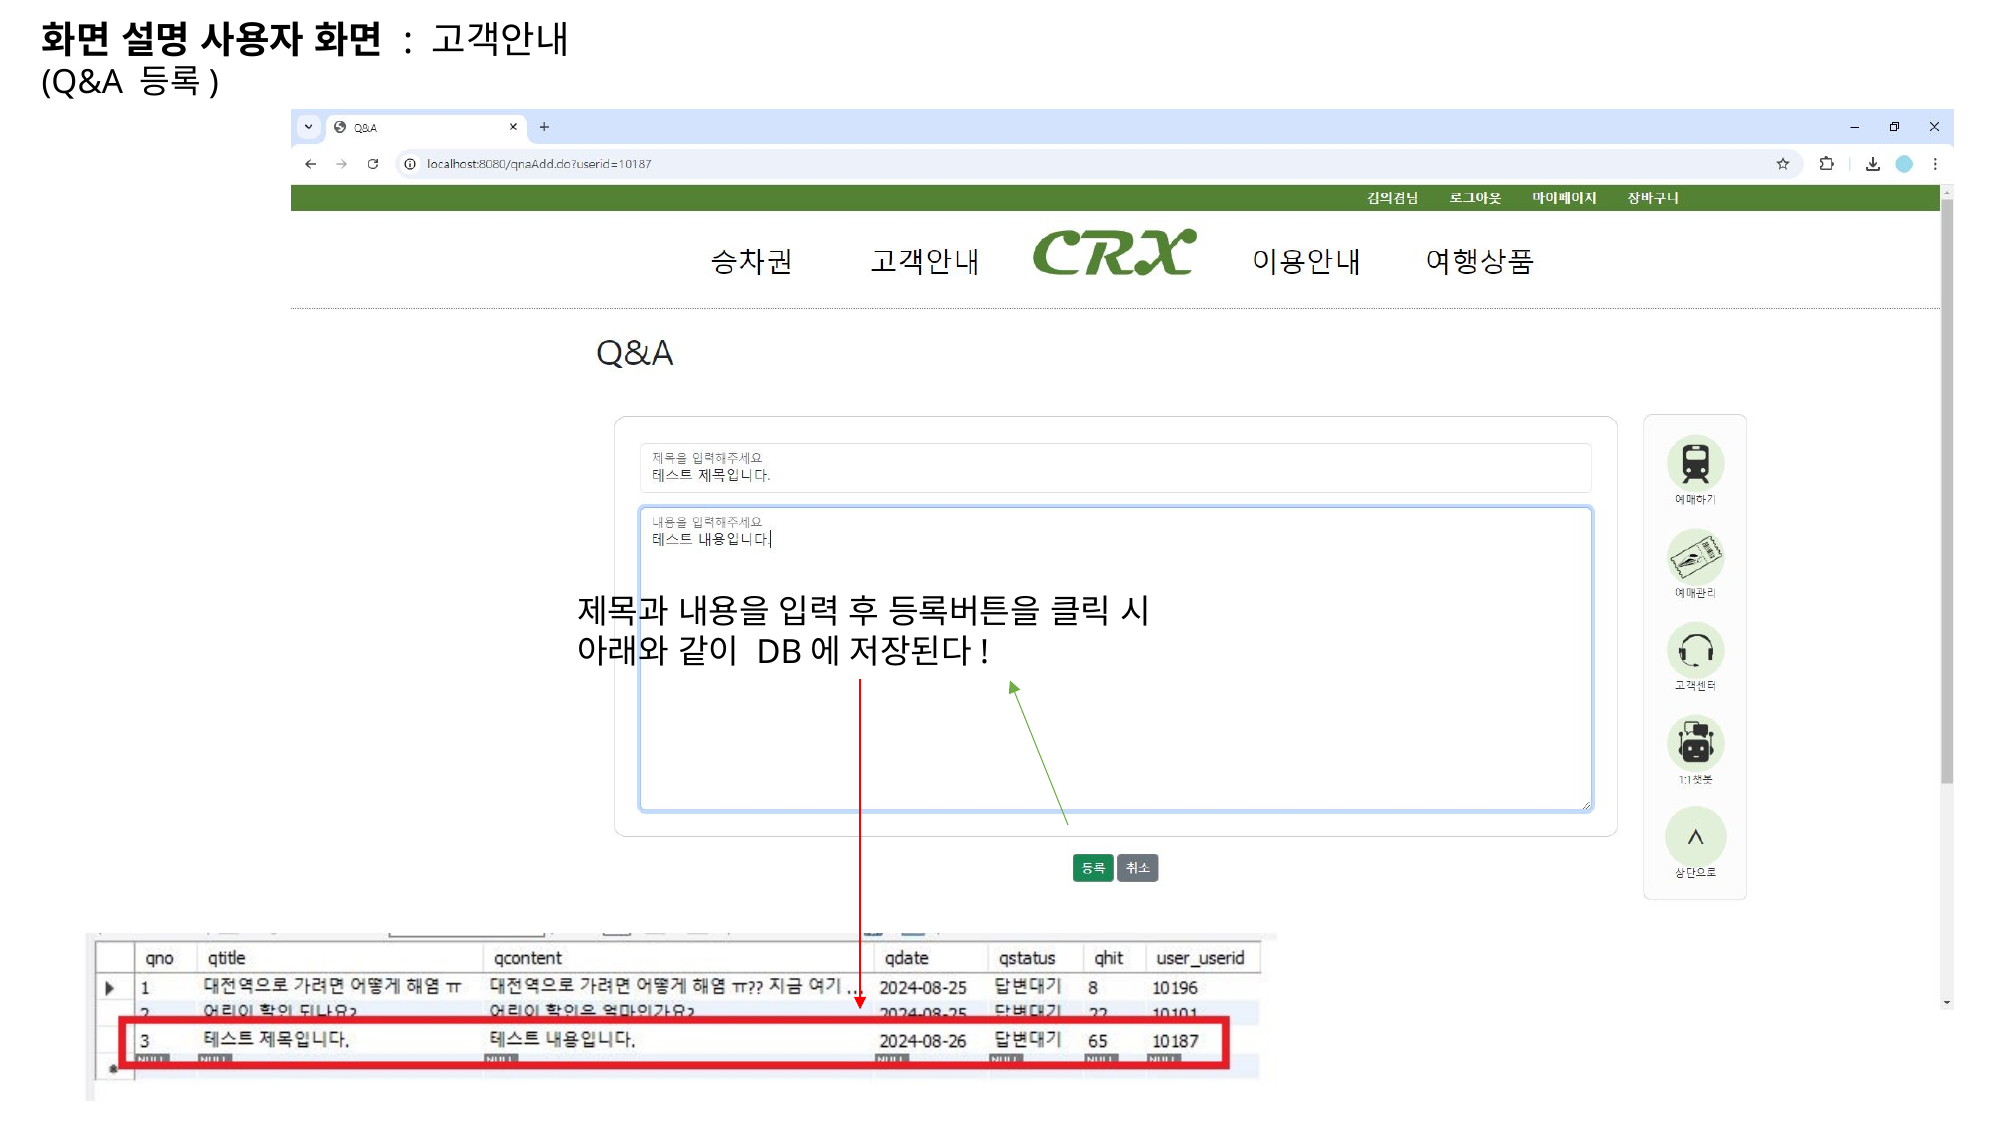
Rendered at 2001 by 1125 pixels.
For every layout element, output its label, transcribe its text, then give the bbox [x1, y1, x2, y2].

text_box 화면 설명 사용자 화면 : 고객안내 (Q&A 등록) [26, 8, 585, 108]
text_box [1009, 680, 1068, 825]
picture [81, 109, 1954, 1101]
